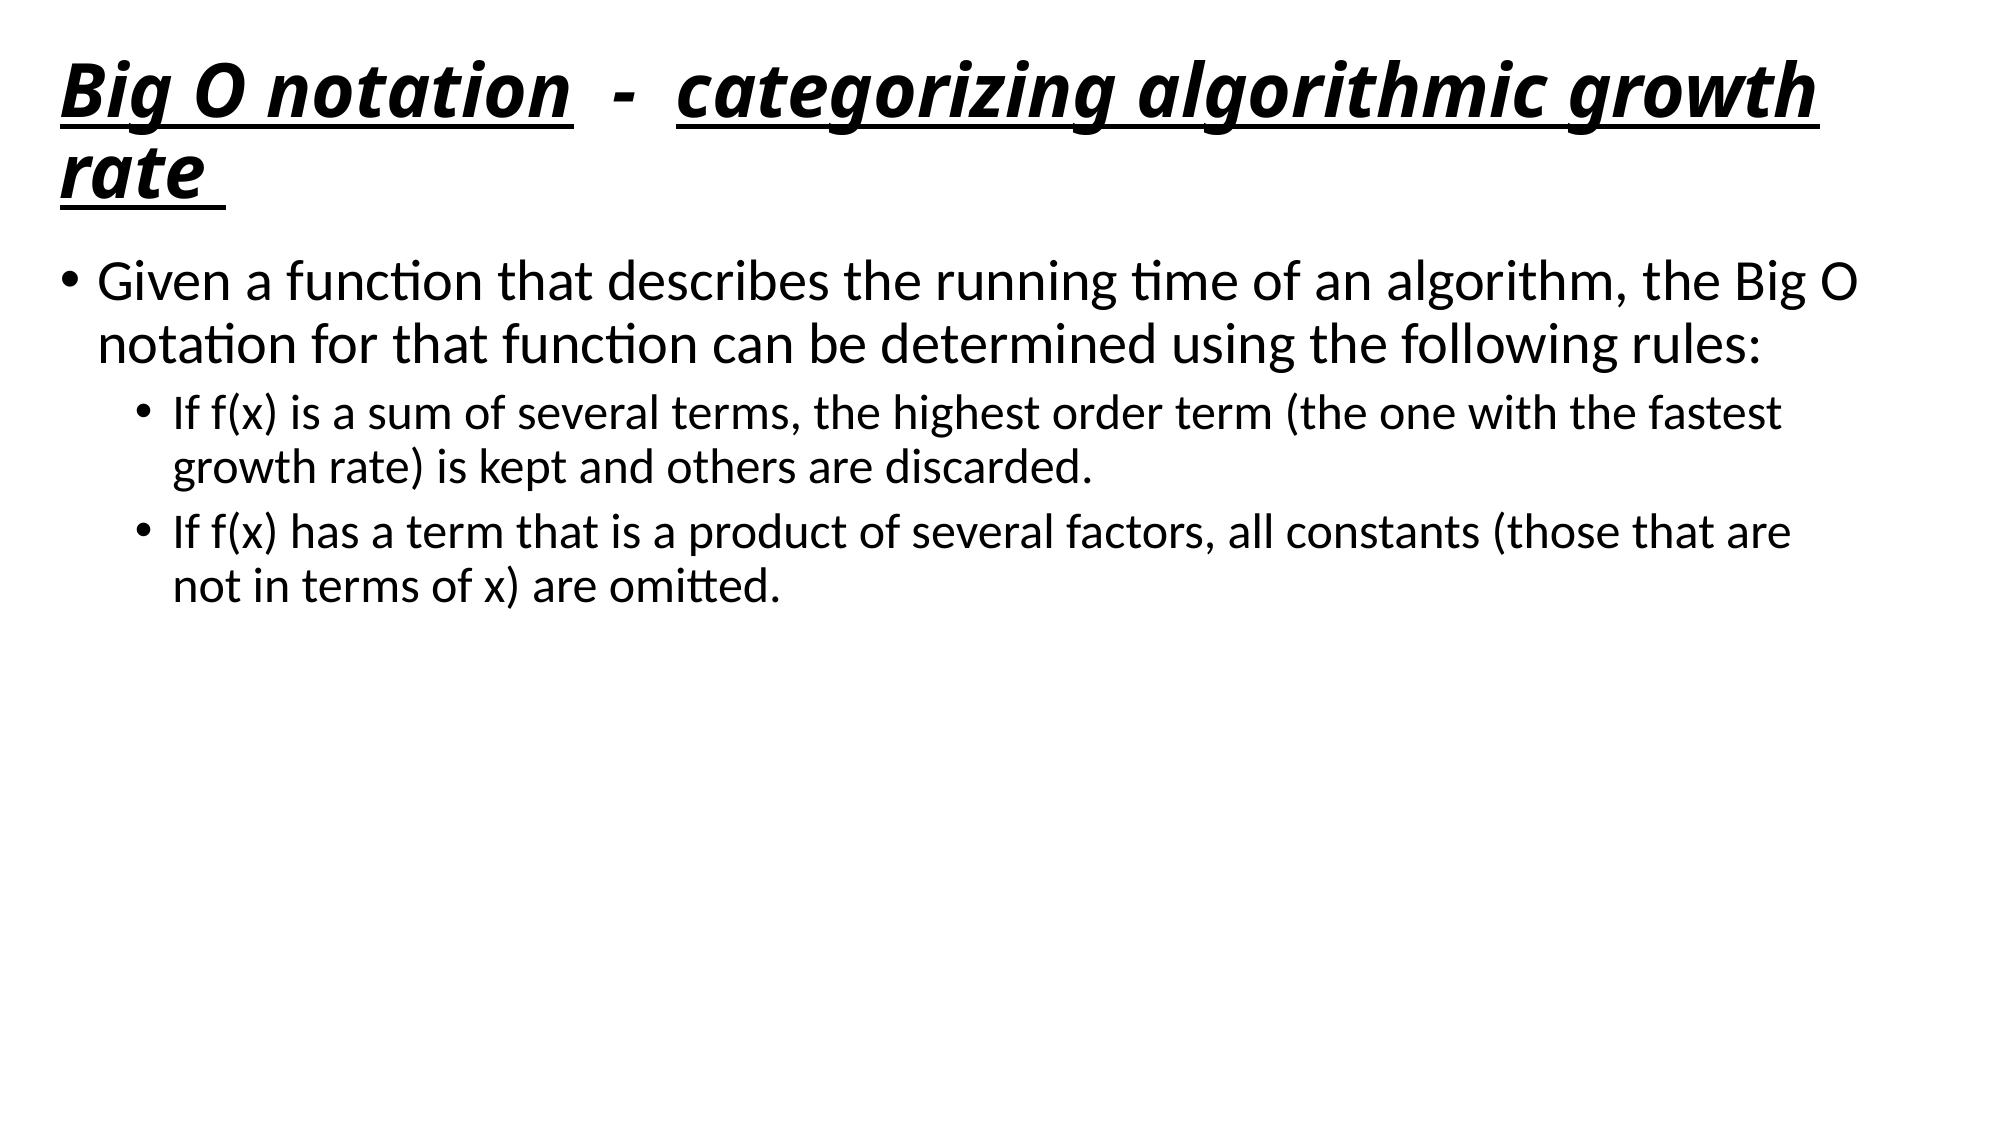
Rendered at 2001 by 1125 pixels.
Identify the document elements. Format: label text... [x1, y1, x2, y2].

title Big O notation - categorizing algorithmic growth rate [44, 25, 1879, 242]
list Given a function that describes the running time of an algorithm, the Big O notation for that function can be determined using the following rules: If f(x) is a sum of several terms, the highest order term (the one with the fastest growth rate) is kept and others are discarded. If f(x) has a term that is a product of several factors, all constants (those that are not in terms of x) are omitted. [44, 242, 1888, 1069]
